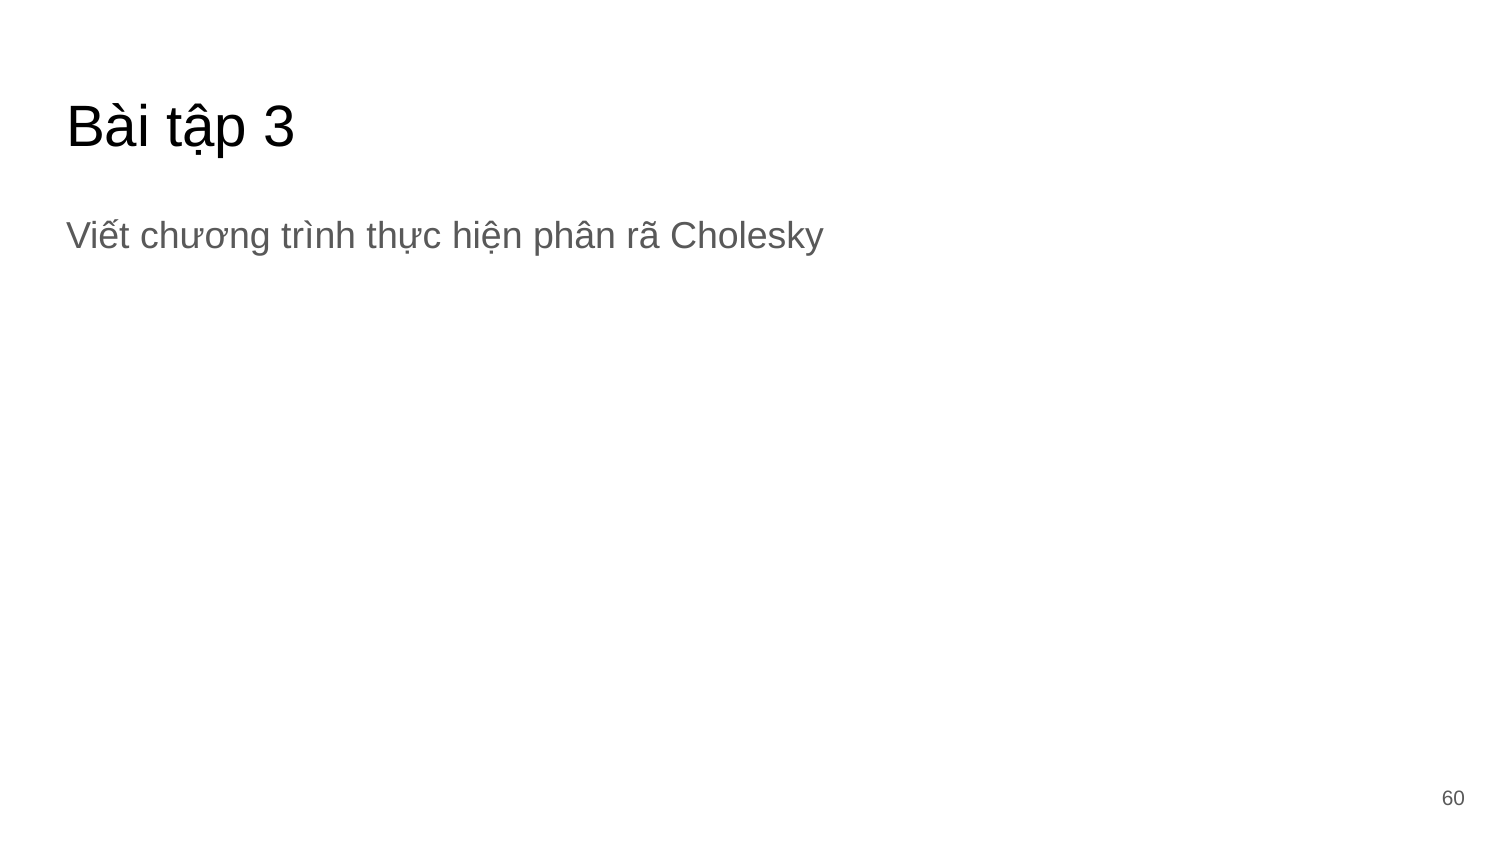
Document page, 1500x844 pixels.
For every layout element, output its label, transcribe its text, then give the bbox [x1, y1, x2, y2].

slide_number ‹#› [1389, 764, 1480, 830]
title Bài tập 3 [51, 72, 1449, 167]
list Viết chương trình thực hiện phân rã Cholesky [51, 189, 1449, 750]
